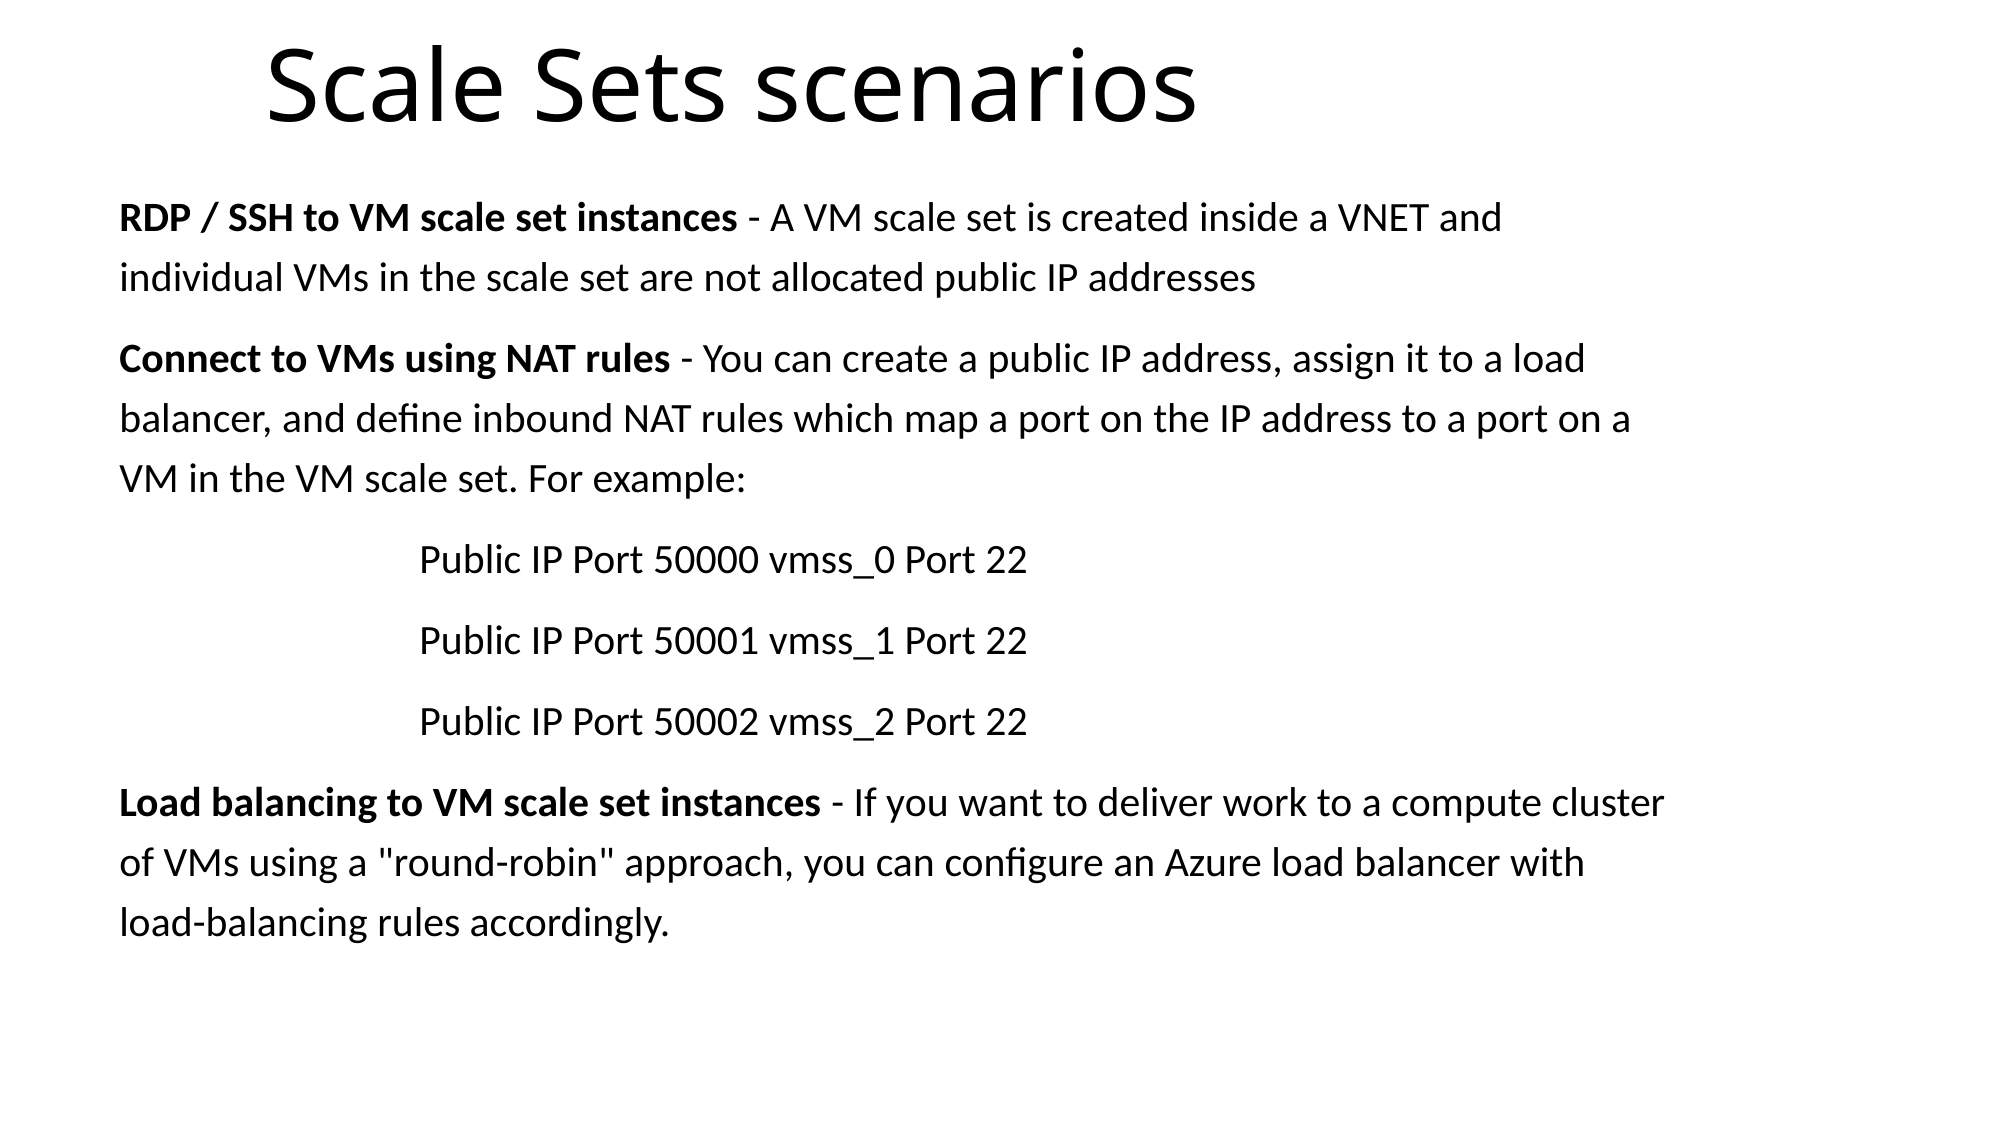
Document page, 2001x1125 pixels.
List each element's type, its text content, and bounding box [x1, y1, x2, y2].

subtitle RDP / SSH to VM scale set instances - A VM scale set is created inside a VNET and individual VMs in the scale set are not allocated public IP addresses Connect to VMs using NAT rules - You can create a public IP address, assign it to a load balancer, and define inbound NAT rules which map a port on the IP address to a port on a VM in the VM scale set. For example: Public IP Port 50000 vmss_0 Port 22 Public IP Port 50001 vmss_1 Port 22 Public IP Port 50002 vmss_2 Port 22 Load balancing to VM scale set instances - If you want to deliver work to a compute cluster of VMs using a "round-robin" approach, you can configure an Azure load balancer with load-balancing rules accordingly. [104, 172, 1687, 835]
title Scale Sets scenarios [37, 59, 1429, 151]
